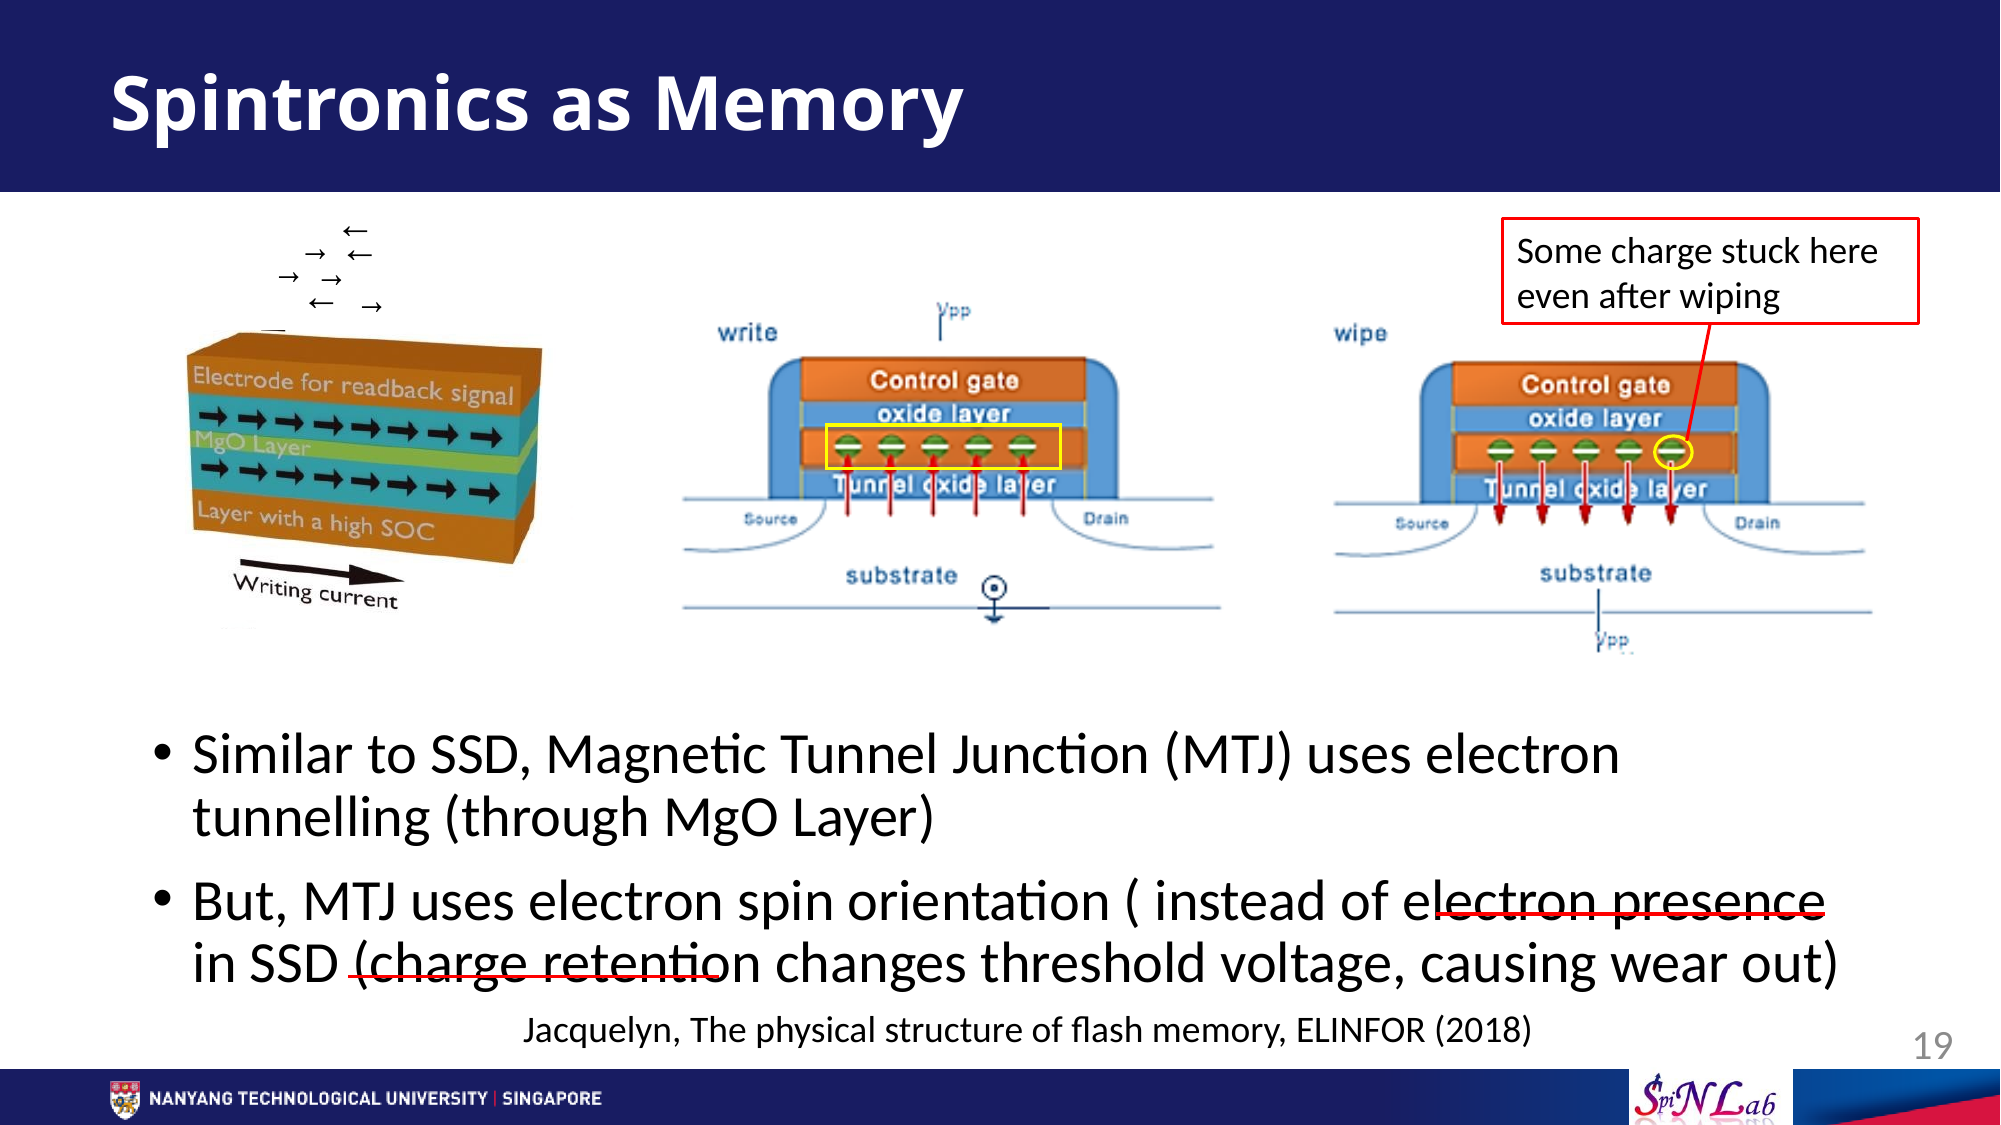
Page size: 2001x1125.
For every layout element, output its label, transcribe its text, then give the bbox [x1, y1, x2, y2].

picture [0, 0, 2000, 192]
text_box Jacquelyn, The physical structure of flash memory, ELINFOR (2018) [508, 997, 1775, 1058]
picture [640, 294, 1900, 664]
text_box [0, 1066, 2000, 1125]
text_box Some charge stuck here even after wiping [1502, 218, 1919, 324]
slide_number 19 [1518, 1013, 1969, 1066]
picture [177, 330, 574, 629]
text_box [1686, 324, 1711, 441]
